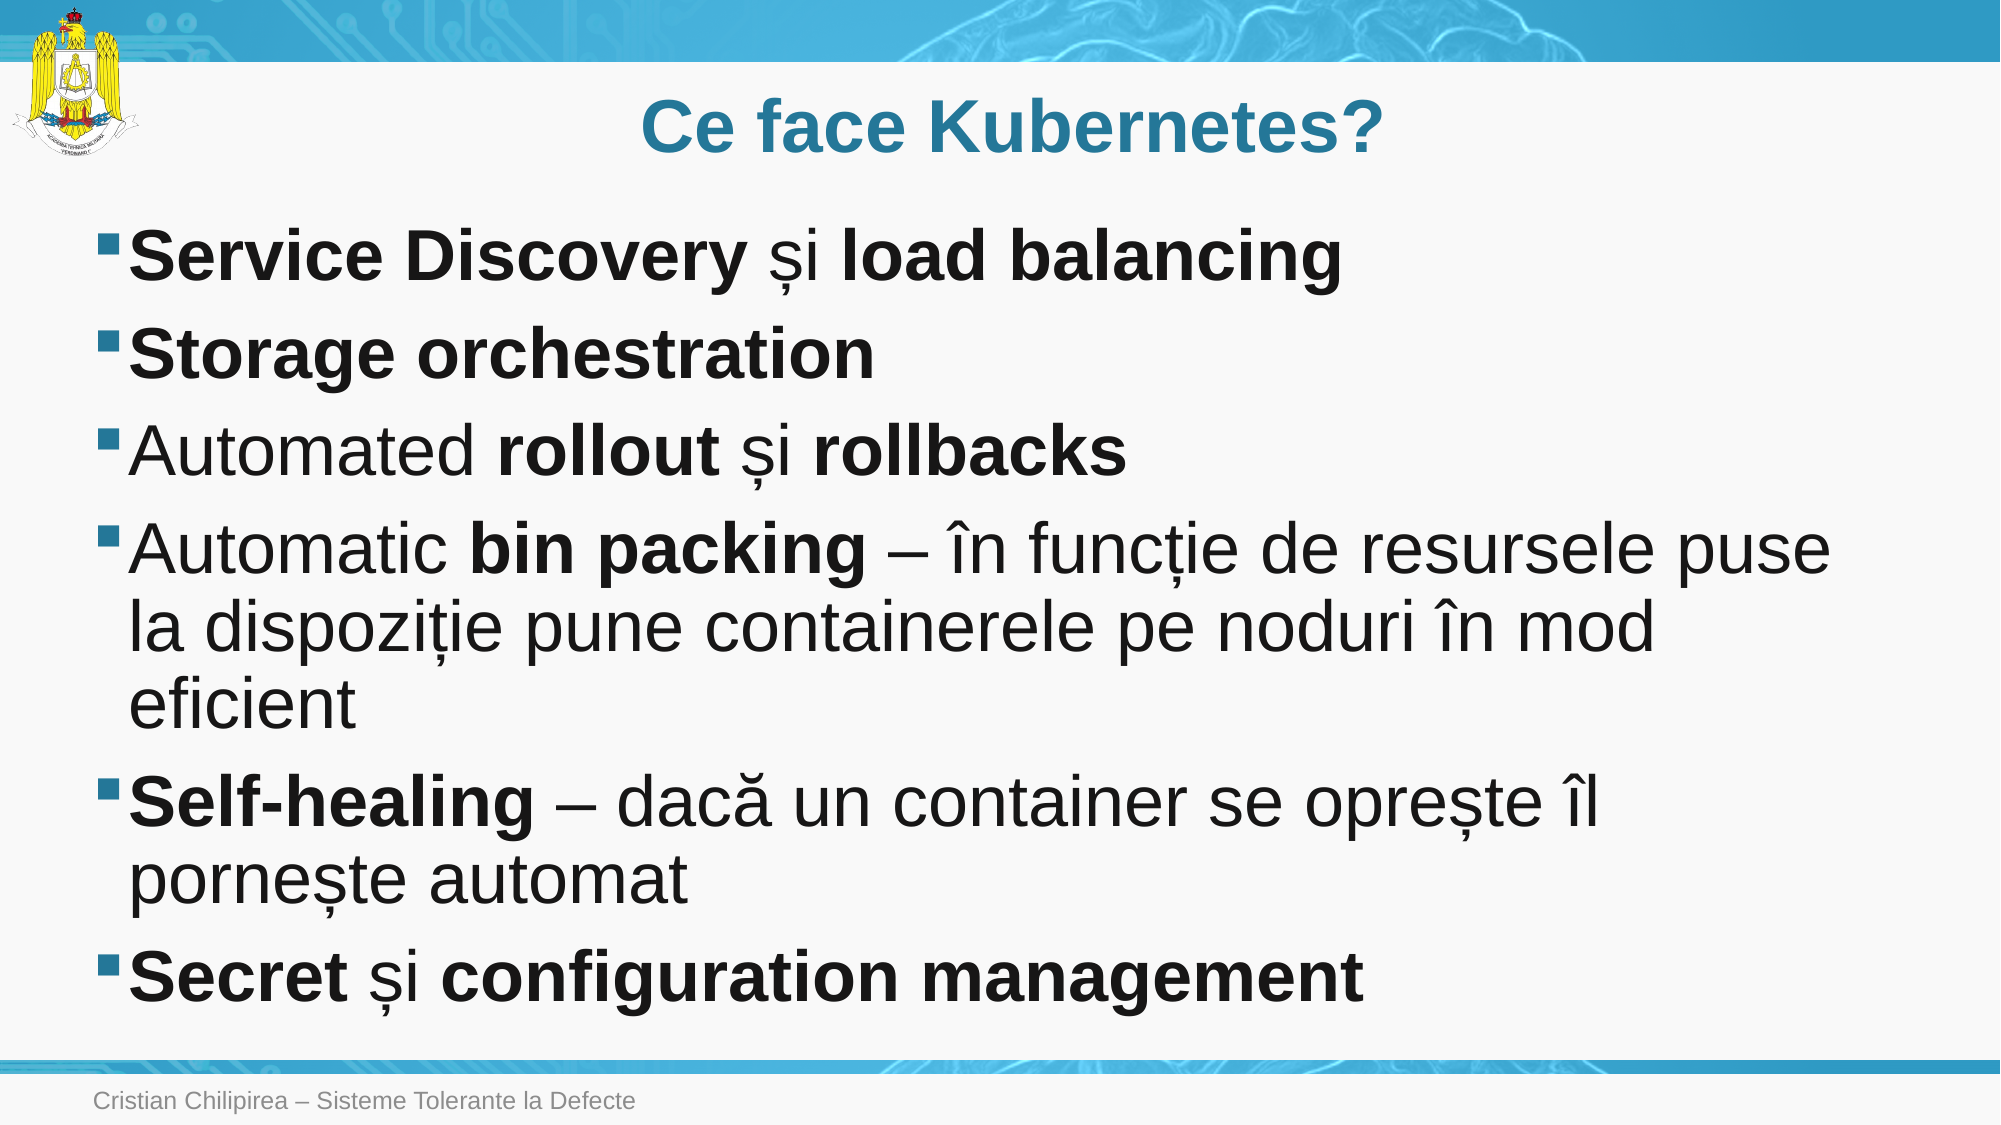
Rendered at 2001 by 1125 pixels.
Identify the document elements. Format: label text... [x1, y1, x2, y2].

picture [0, 0, 2000, 156]
picture [0, 1060, 2000, 1074]
footer Cristian Chilipirea – Sisteme Tolerante la Defecte [77, 1073, 1338, 1125]
title Ce face Kubernetes? [150, 76, 1876, 180]
list Service Discovery și load balancing Storage orchestration Automated rollout și rollbacks Automatic bin packing – în funcție de resursele puse la dispoziție pune containerele pe noduri în mod eficient Self-healing – dacă un container se oprește îl pornește automat Secret și configuration management [77, 210, 1915, 1033]
